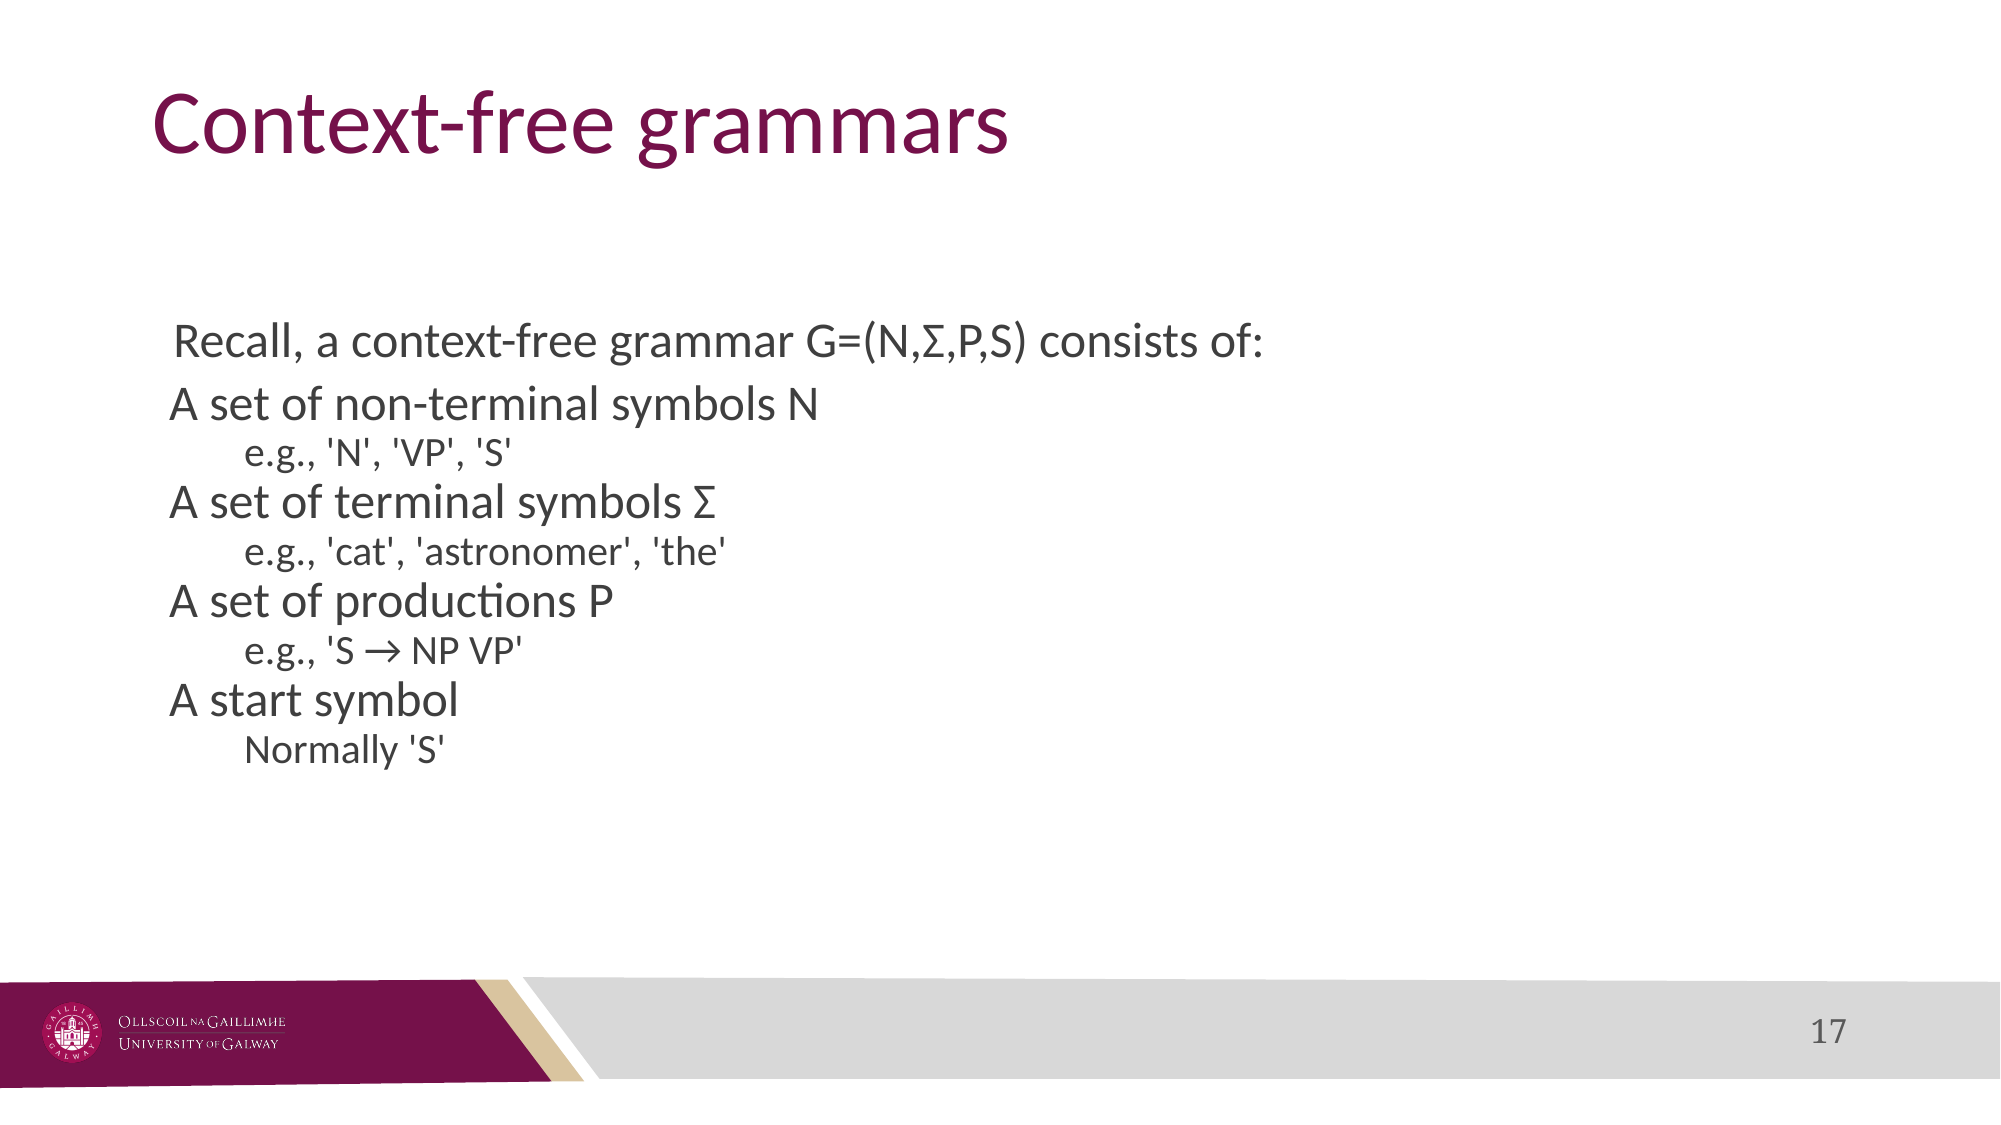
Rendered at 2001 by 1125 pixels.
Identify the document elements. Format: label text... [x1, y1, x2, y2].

title Context-free grammars [137, 59, 1863, 278]
picture [42, 1002, 285, 1063]
footer ‹#› [1187, 1002, 1863, 1063]
list Recall, a context-free grammar G=(N,Σ,P,S) consists of: A set of non-terminal symbols N e.g., 'N', 'VP', 'S' A set of terminal symbols Σ e.g., 'cat', 'astronomer', 'the' A set of productions P e.g., 'S → NP VP' A start symbol Normally 'S' [137, 299, 1863, 925]
